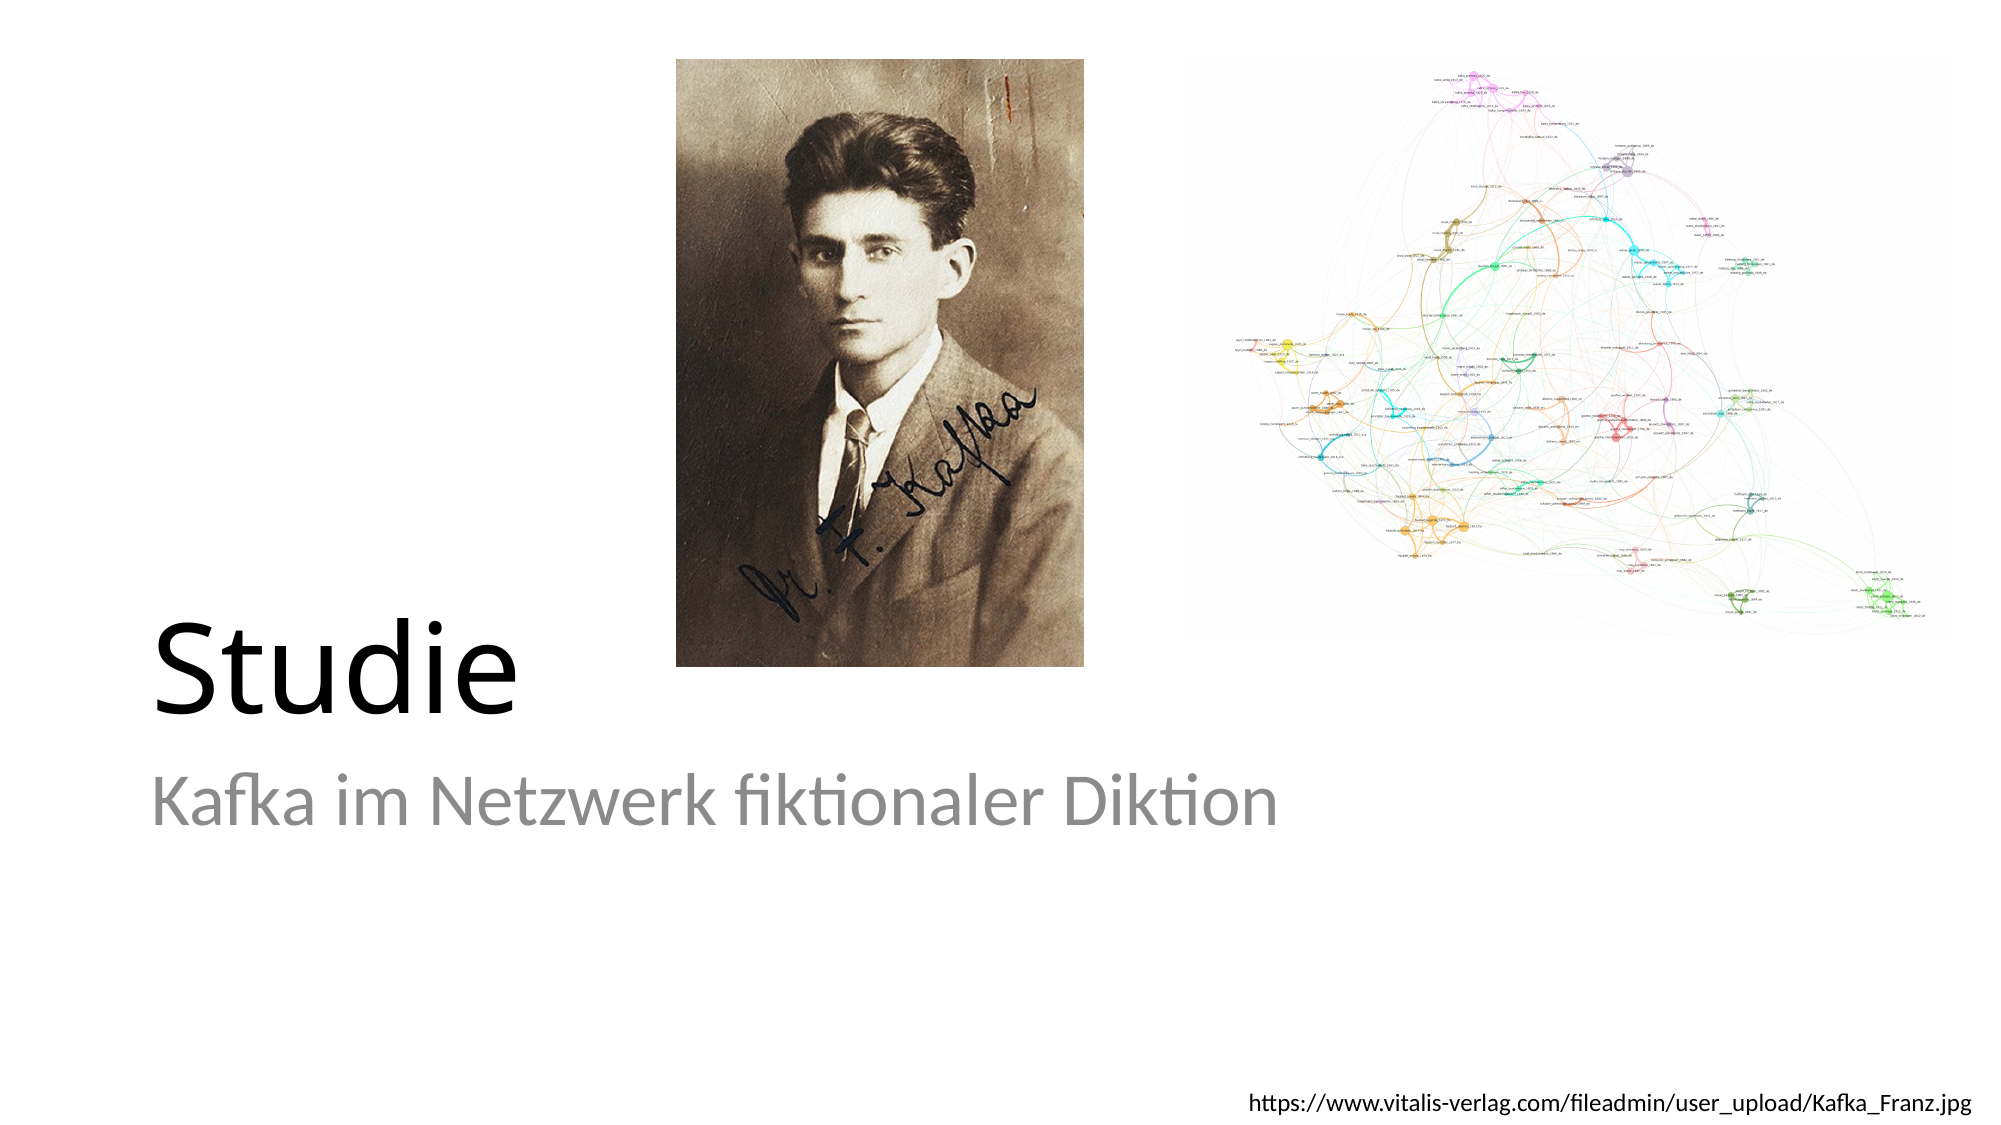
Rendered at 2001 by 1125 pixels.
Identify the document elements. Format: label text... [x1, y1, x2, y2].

list Kafka im Netzwerk fiktionaler Diktion [136, 752, 1862, 999]
title Studie [136, 280, 1862, 749]
text_box https://www.vitalis-verlag.com/fileadmin/user_upload/Kafka_Franz.jpg [1233, 1079, 2000, 1125]
picture [676, 59, 1084, 667]
picture [1184, 59, 1947, 636]
